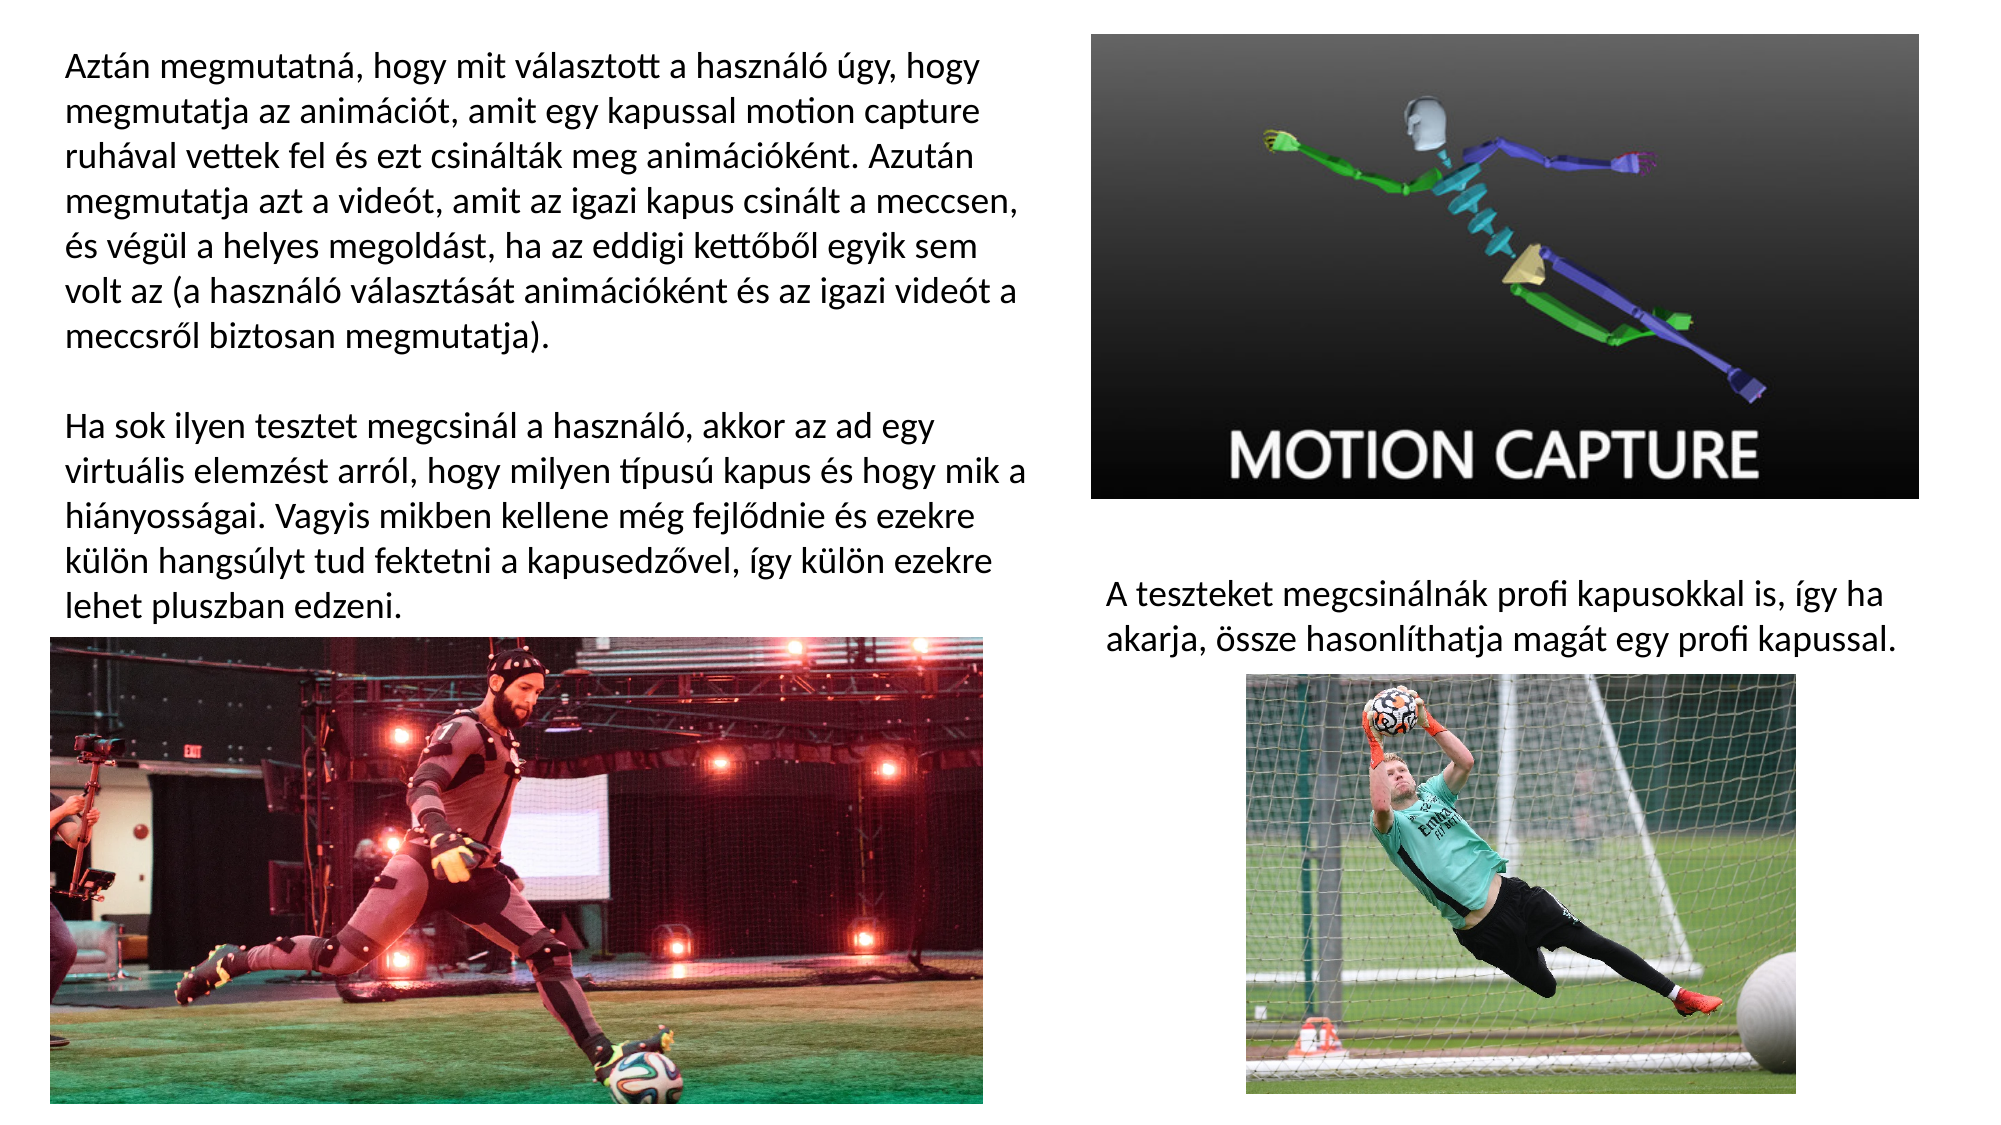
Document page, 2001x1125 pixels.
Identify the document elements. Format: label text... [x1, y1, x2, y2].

text_box A teszteket megcsinálnák profi kapusokkal is, így ha akarja, össze hasonlíthatja magát egy profi kapussal. [1091, 561, 1919, 712]
text_box Aztán megmutatná, hogy mit választott a használó úgy, hogy megmutatja az animációt, amit egy kapussal motion capture ruhával vettek fel és ezt csinálták meg animációként. Azután megmutatja azt a videót, amit az igazi kapus csinált a meccsen, és végül a helyes megoldást, ha az eddigi kettőből egyik sem volt az (a használó választását animációként és az igazi videót a meccsről biztosan megmutatja). Ha sok ilyen tesztet megcsinál a használó, akkor az ad egy virtuális elemzést arról, hogy milyen típusú kapus és hogy mik a hiányosságai. Vagyis mikben kellene még fejlődnie és ezekre külön hangsúlyt tud fektetni a kapusedzővel, így külön ezekre lehet pluszban edzeni. [50, 34, 1050, 679]
picture [1091, 34, 1919, 499]
picture [49, 637, 983, 1104]
picture [1246, 674, 1796, 1094]
